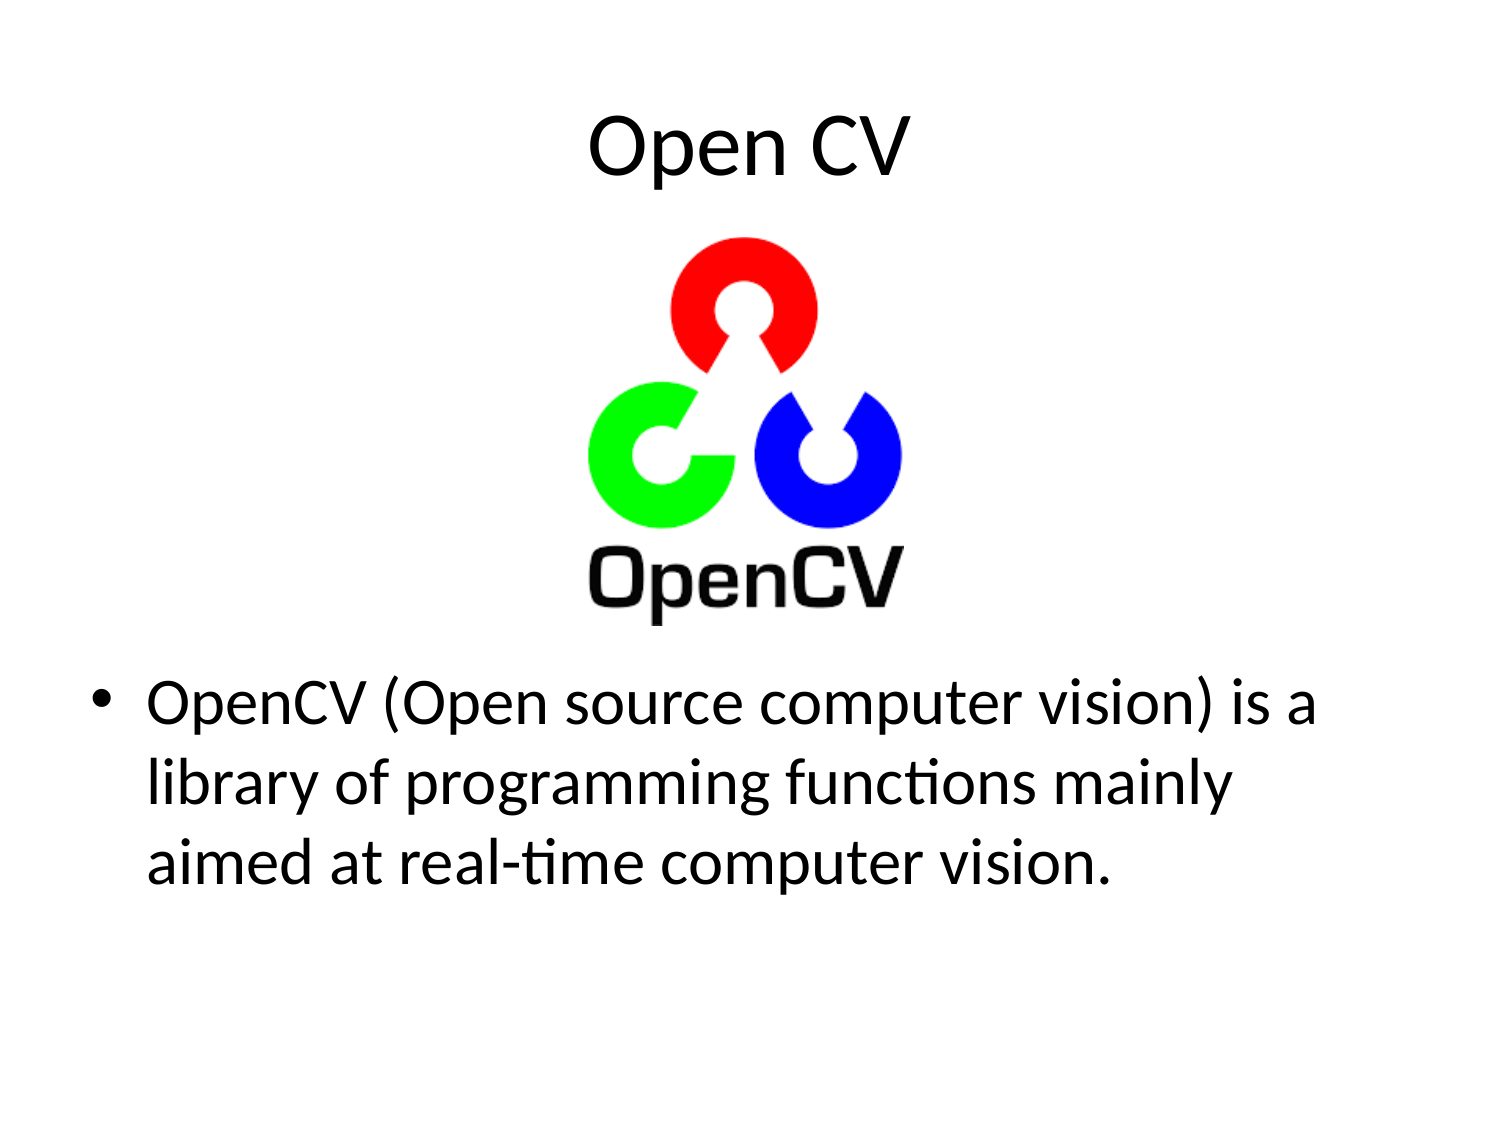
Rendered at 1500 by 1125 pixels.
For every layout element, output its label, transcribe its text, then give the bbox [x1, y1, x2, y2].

list OpenCV (Open source computer vision) is a library of programming functions mainly aimed at real-time computer vision. [75, 650, 1425, 1005]
picture [587, 237, 904, 627]
title Open CV [75, 45, 1425, 233]
